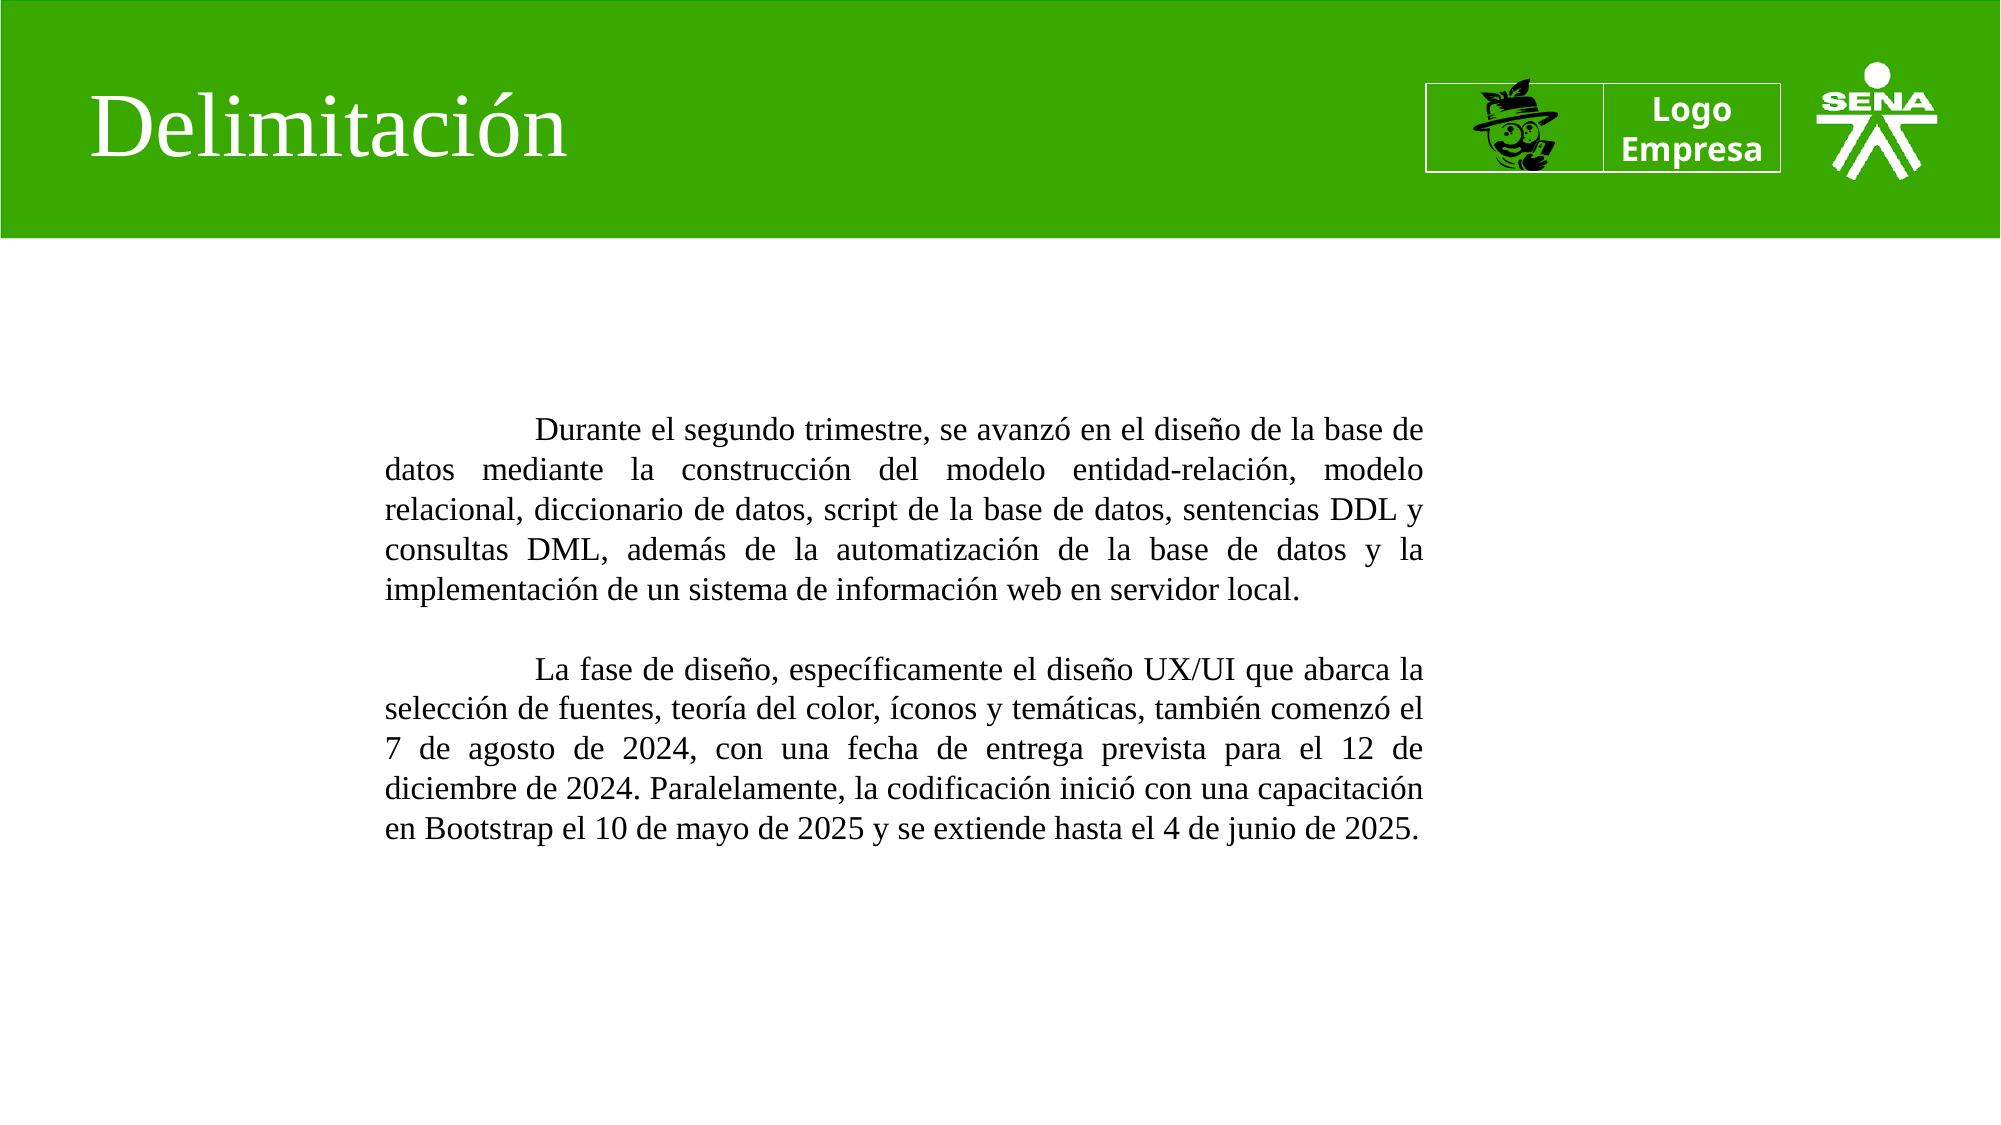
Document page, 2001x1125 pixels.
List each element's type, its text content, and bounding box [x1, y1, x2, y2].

picture [0, 0, 2001, 1125]
text_box [1577, 83, 1603, 172]
text_box Durante el segundo trimestre, se avanzó en el diseño de la base de datos mediante la construcción del modelo entidad-relación, modelo relacional, diccionario de datos, script de la base de datos, sentencias DDL y consultas DML, además de la automatización de la base de datos y la implementación de un sistema de información web en servidor local. La fase de diseño, específicamente el diseño UX/UI que abarca la selección de fuentes, teoría del color, íconos y temáticas, también comenzó el 7 de agosto de 2024, con una fecha de entrega prevista para el 12 de diciembre de 2024. Paralelamente, la codificación inició con una capacitación en Bootstrap el 10 de mayo de 2025 y se extiende hasta el 4 de junio de 2025. [369, 364, 1441, 854]
text_box [1426, 83, 1450, 172]
text_box Logo Empresa [1603, 83, 1781, 173]
title Delimitación [74, 18, 1800, 236]
